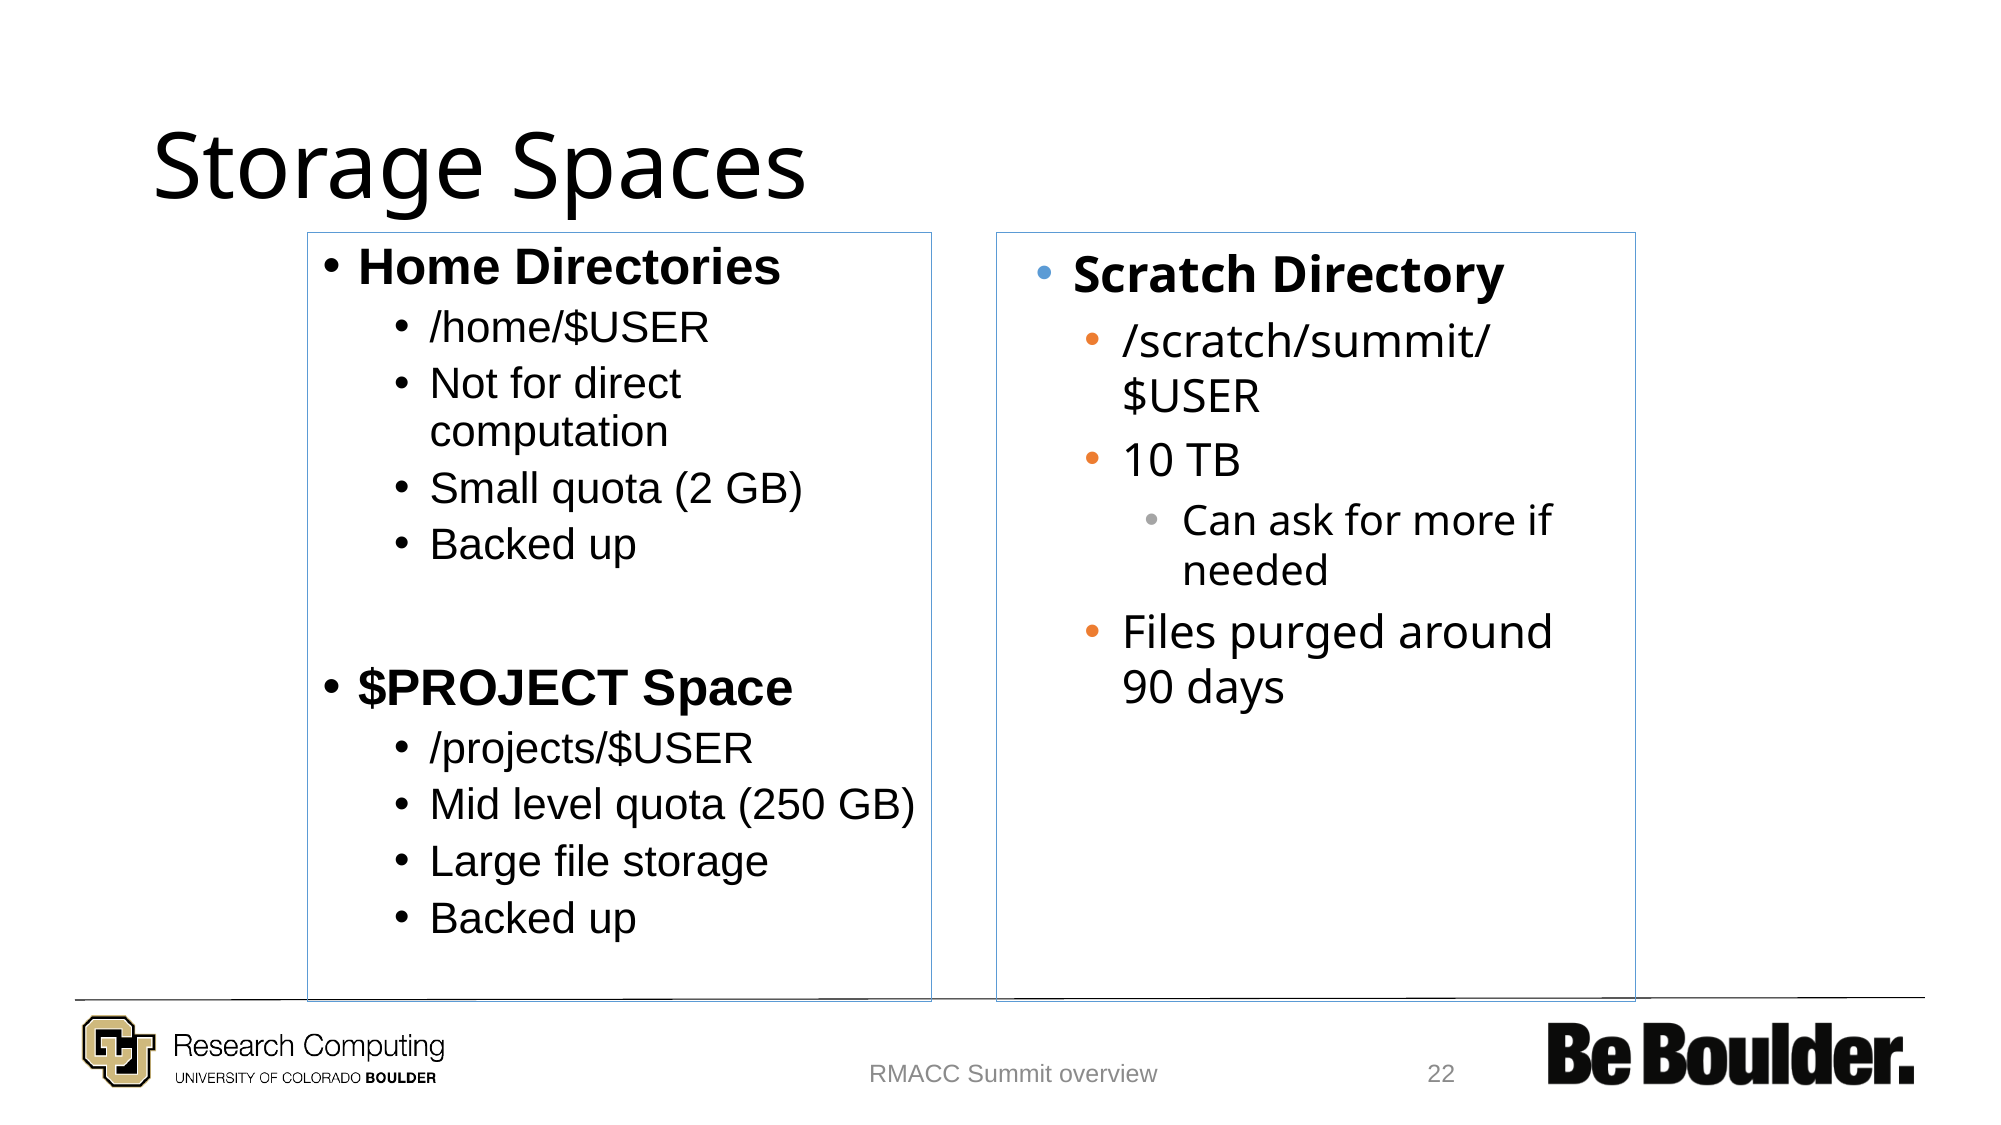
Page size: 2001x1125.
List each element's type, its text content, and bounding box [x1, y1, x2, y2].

text_box Scratch Directory /scratch/summit/$USER 10 TB Can ask for more if needed Files purged around 90 days [996, 232, 1636, 1002]
picture [1524, 1015, 1938, 1088]
list Home Directories /home/$USER Not for direct computation Small quota (2 GB) Backed up $PROJECT Space /projects/$USER Mid level quota (250 GB) Large file storage Backed up [307, 232, 932, 1002]
slide_number 22 [1412, 1042, 1525, 1103]
title Storage Spaces [137, 59, 1863, 278]
picture [81, 1015, 444, 1088]
footer RMACC Summit overview [676, 1042, 1352, 1103]
